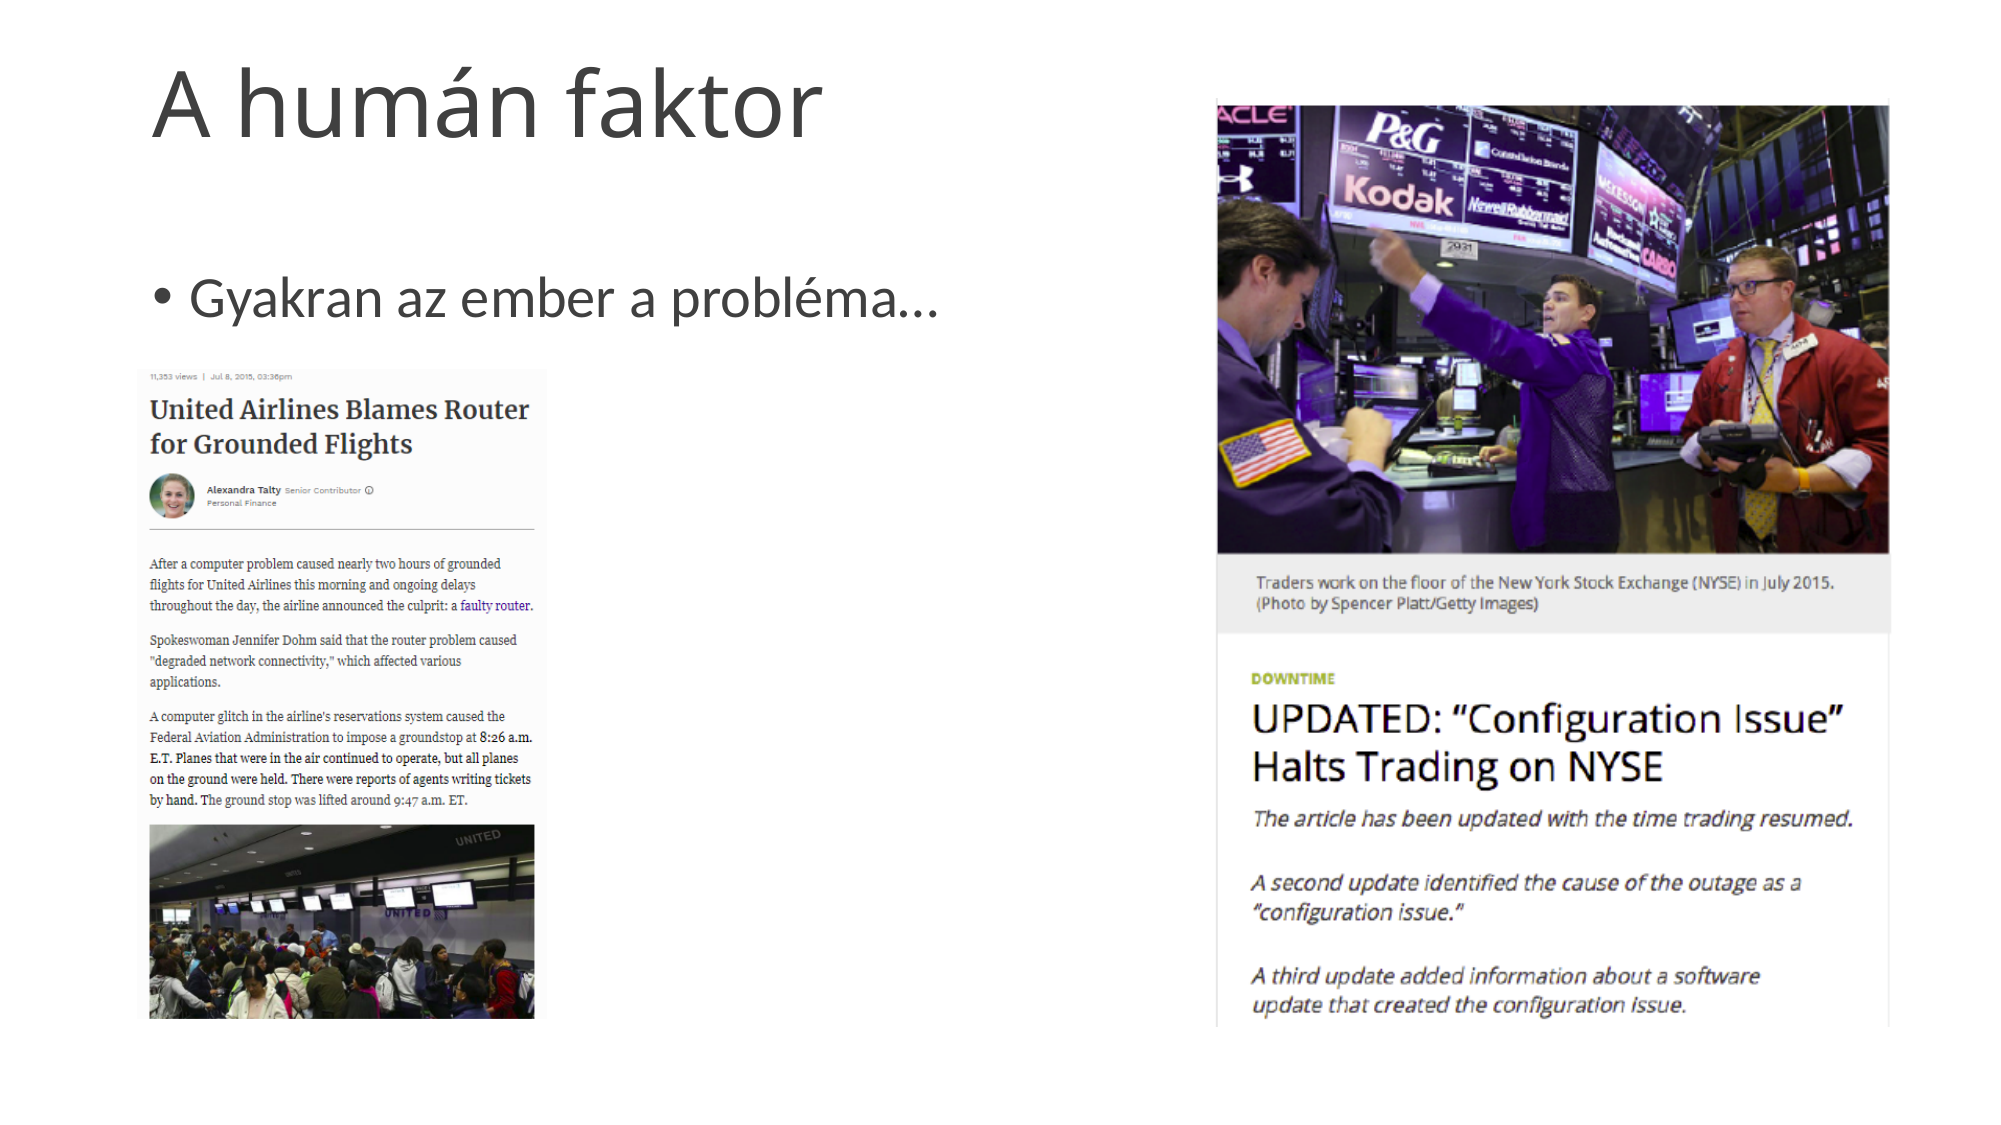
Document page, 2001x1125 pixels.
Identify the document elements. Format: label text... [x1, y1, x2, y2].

title A humán faktor [137, 0, 1863, 217]
list Gyakran az ember a probléma… [137, 259, 1207, 1014]
picture [137, 369, 547, 1020]
picture [1207, 98, 1918, 1027]
